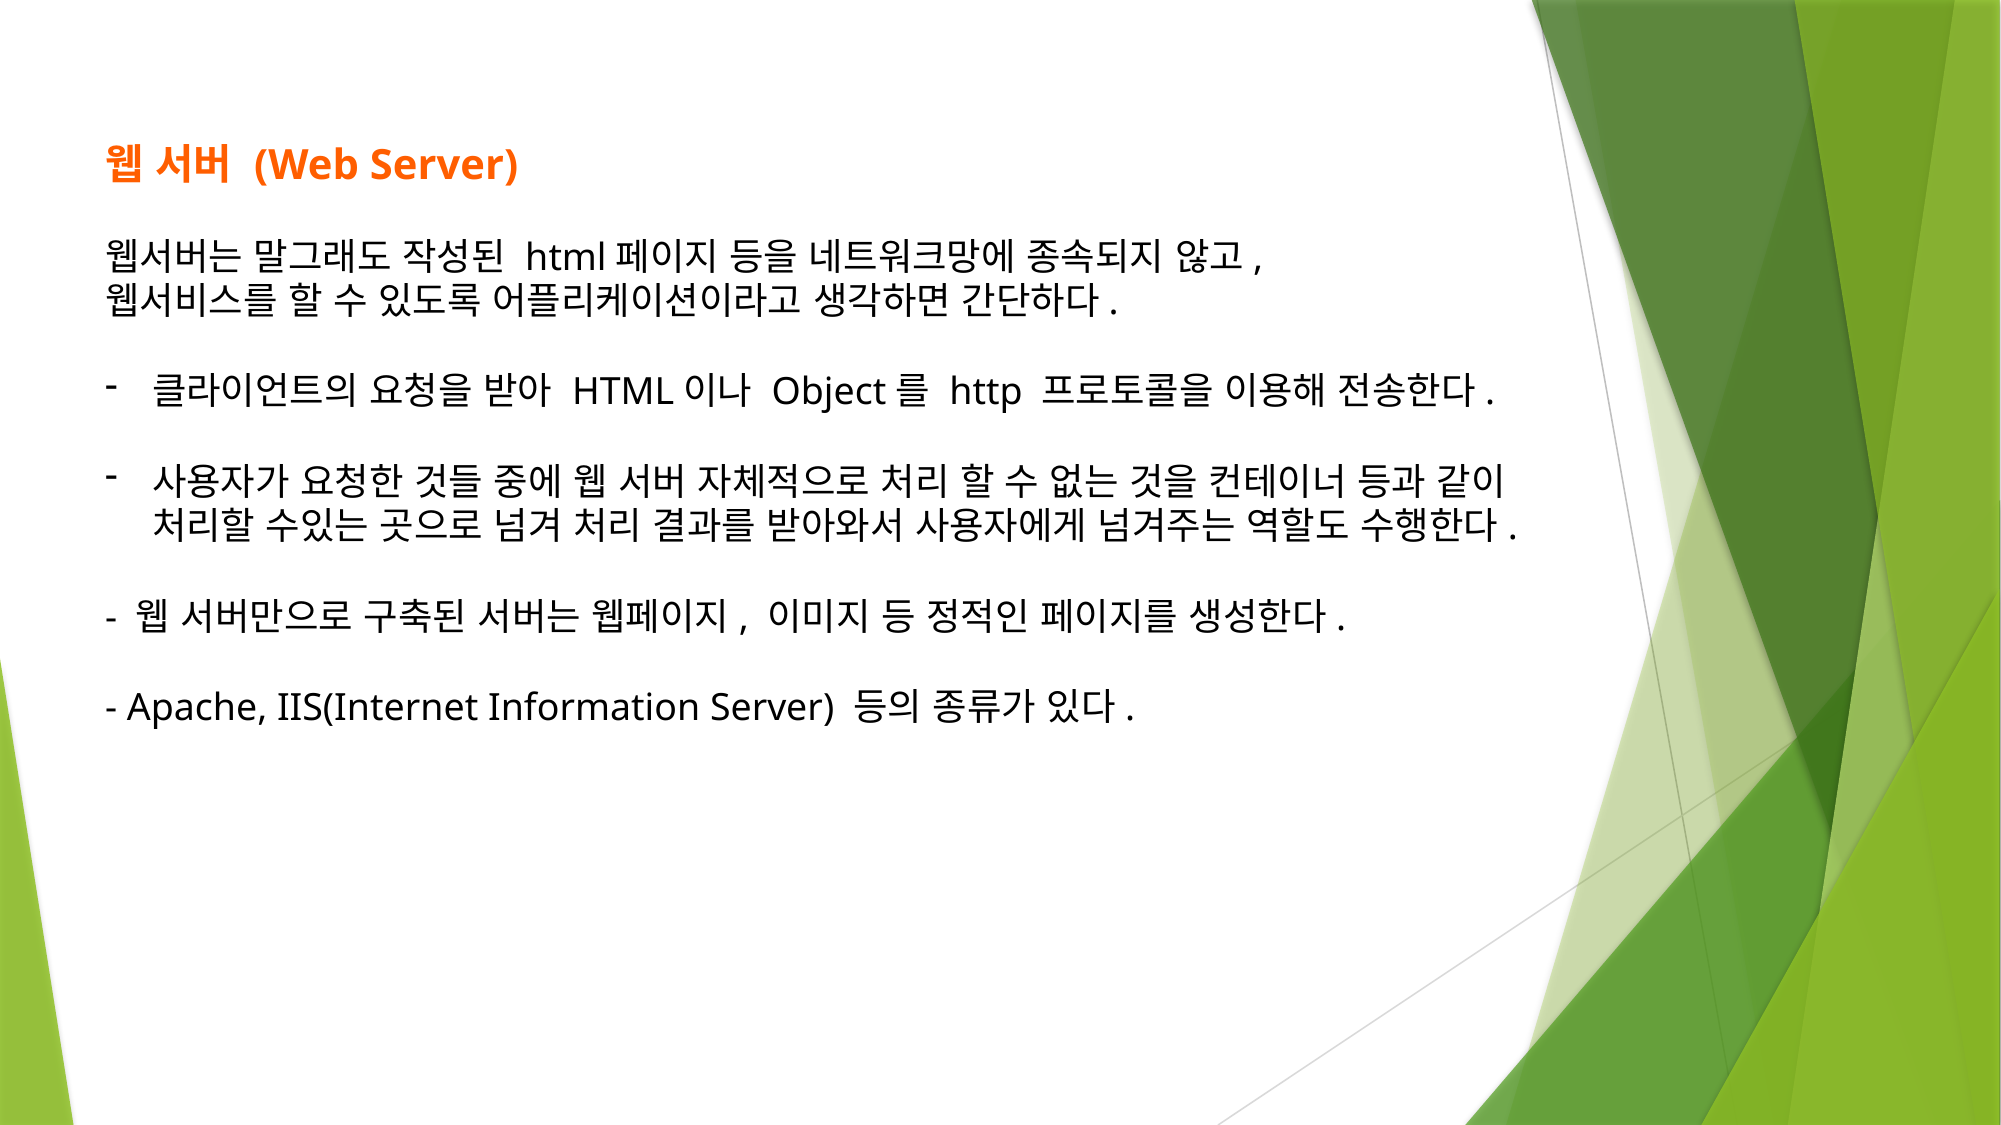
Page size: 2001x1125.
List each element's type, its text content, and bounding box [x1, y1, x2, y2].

text_box 웹 서버 (Web Server) 웹서버는 말그래도 작성된 html페이지 등을 네트워크망에 종속되지 않고, 웹서비스를 할 수 있도록 어플리케이션이라고 생각하면 간단하다. 클라이언트의 요청을 받아 HTML이나 Object를 http 프로토콜을 이용해 전송한다. 사용자가 요청한 것들 중에 웹 서버 자체적으로 처리 할 수 없는 것을 컨테이너 등과 같이 처리할 수있는 곳으로 넘겨 처리 결과를 받아와서 사용자에게 넘겨주는 역할도 수행한다. - 웹 서버만으로 구축된 서버는 웹페이지, 이미지 등 정적인 페이지를 생성한다. - Apache, IIS(Internet Information Server) 등의 종류가 있다. [90, 130, 1579, 780]
